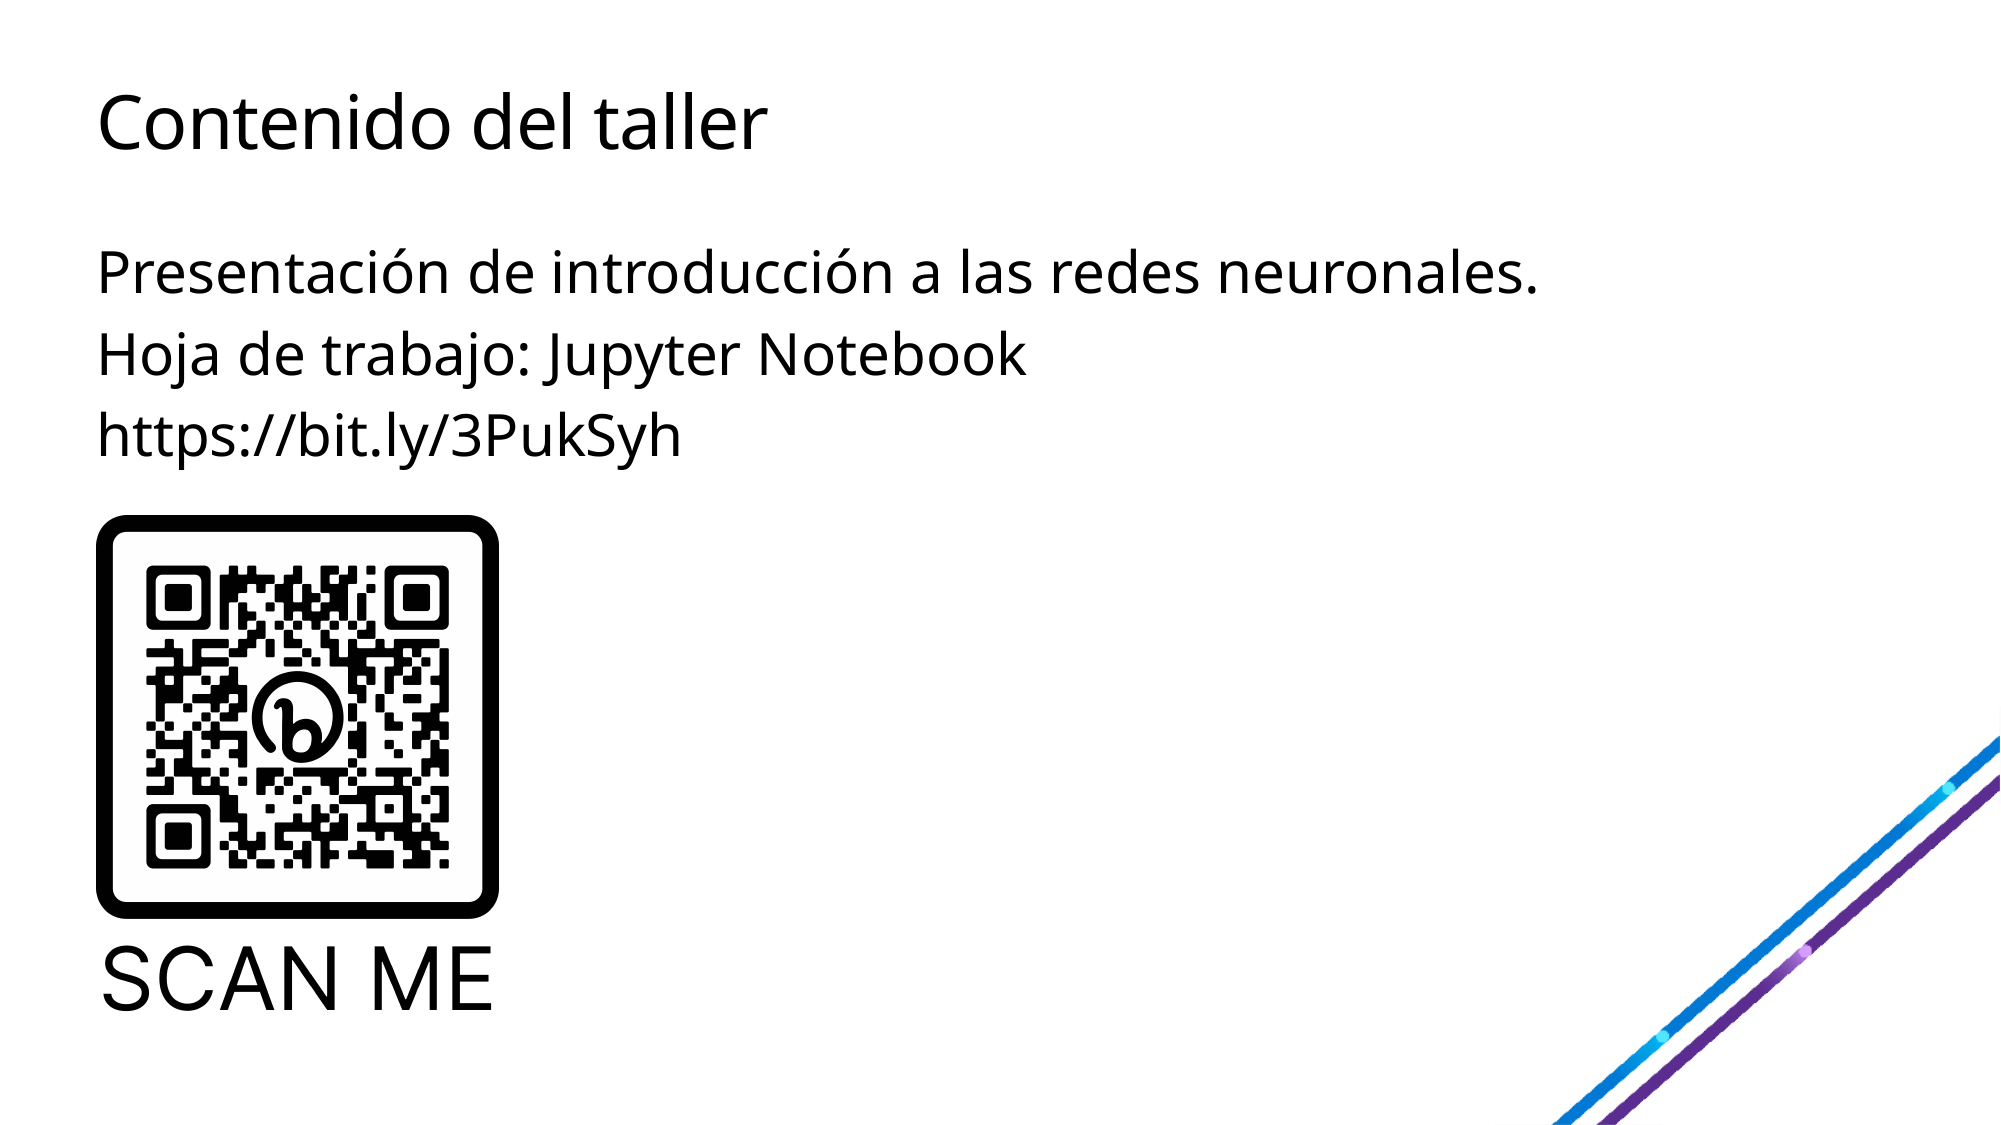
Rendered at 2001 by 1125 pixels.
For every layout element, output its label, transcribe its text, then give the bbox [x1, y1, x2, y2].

title Contenido del taller [96, 75, 1904, 166]
picture [95, 515, 500, 1013]
list Presentación de introducción a las redes neuronales. Hoja de trabajo: Jupyter Notebook https://bit.ly/3PukSyh [96, 235, 1904, 476]
picture [1554, 738, 1999, 1124]
